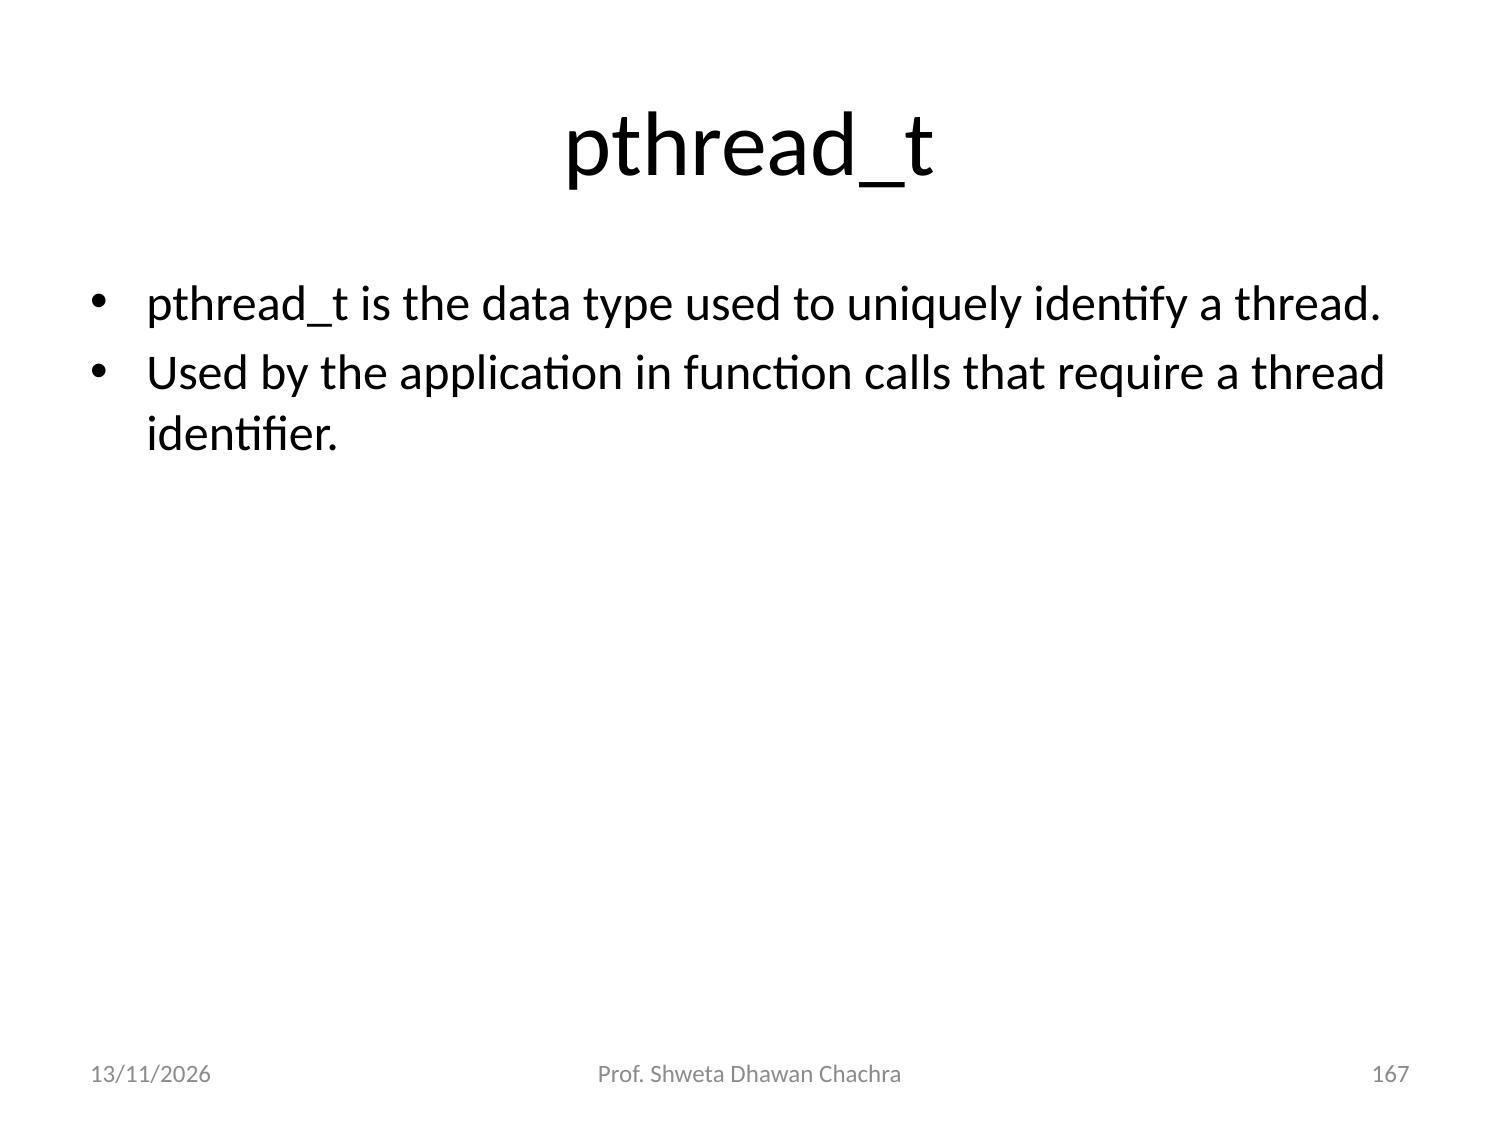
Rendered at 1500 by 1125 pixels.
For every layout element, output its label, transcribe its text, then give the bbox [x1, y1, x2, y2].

list pthread_t is the data type used to uniquely identify a thread. Used by the application in function calls that require a thread identifier. [75, 262, 1425, 1005]
slide_number 167 [1074, 1042, 1425, 1103]
title pthread_t [75, 45, 1425, 233]
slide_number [75, 1042, 425, 1103]
footer Prof. Shweta Dhawan Chachra [512, 1042, 988, 1103]
